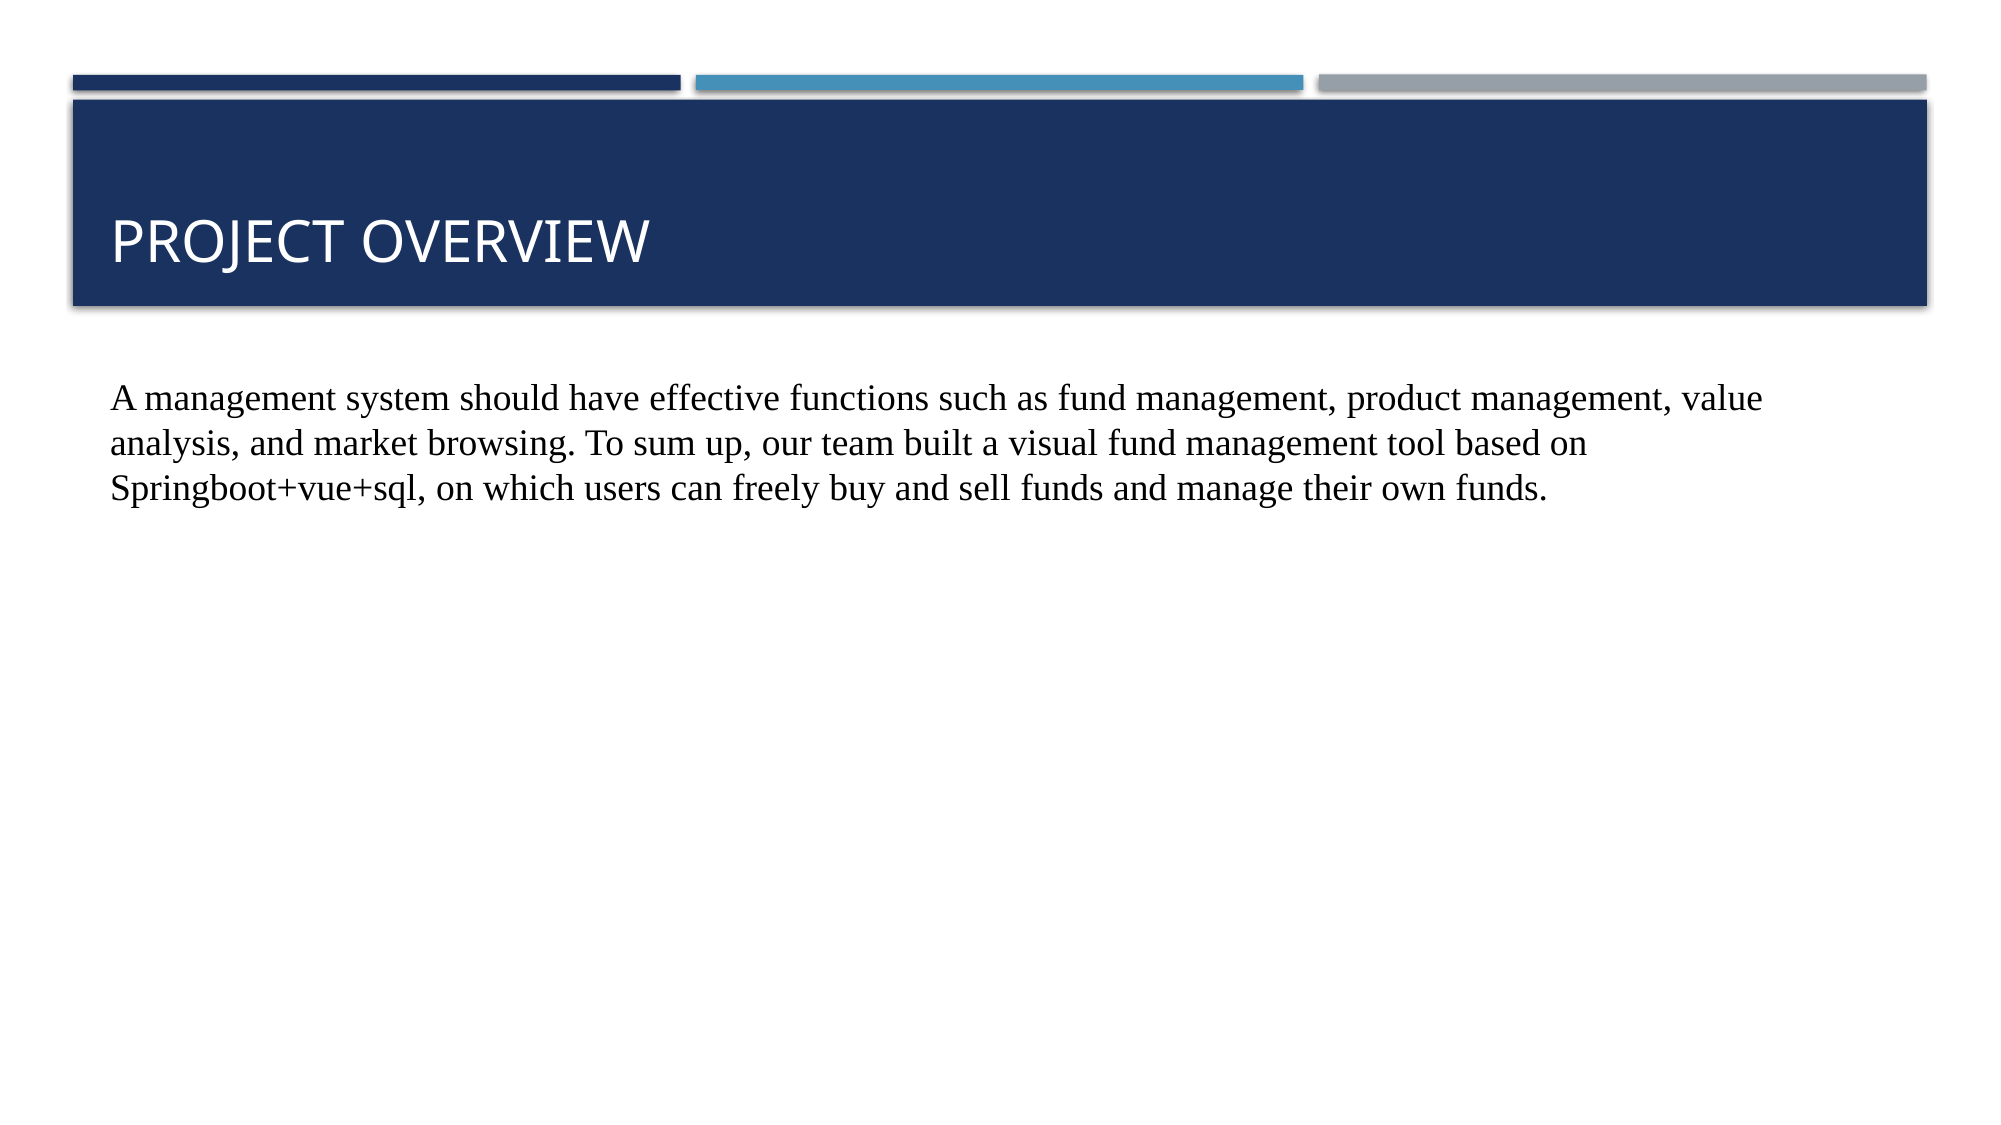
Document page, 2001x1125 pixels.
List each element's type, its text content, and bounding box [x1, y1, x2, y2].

text_box A management system should have effective functions such as fund management, product management, value analysis, and market browsing. To sum up, our team built a visual fund management tool based on Springboot+vue+sql, on which users can freely buy and sell funds and manage their own funds. [95, 365, 1905, 516]
title Project overview [95, 119, 1905, 282]
